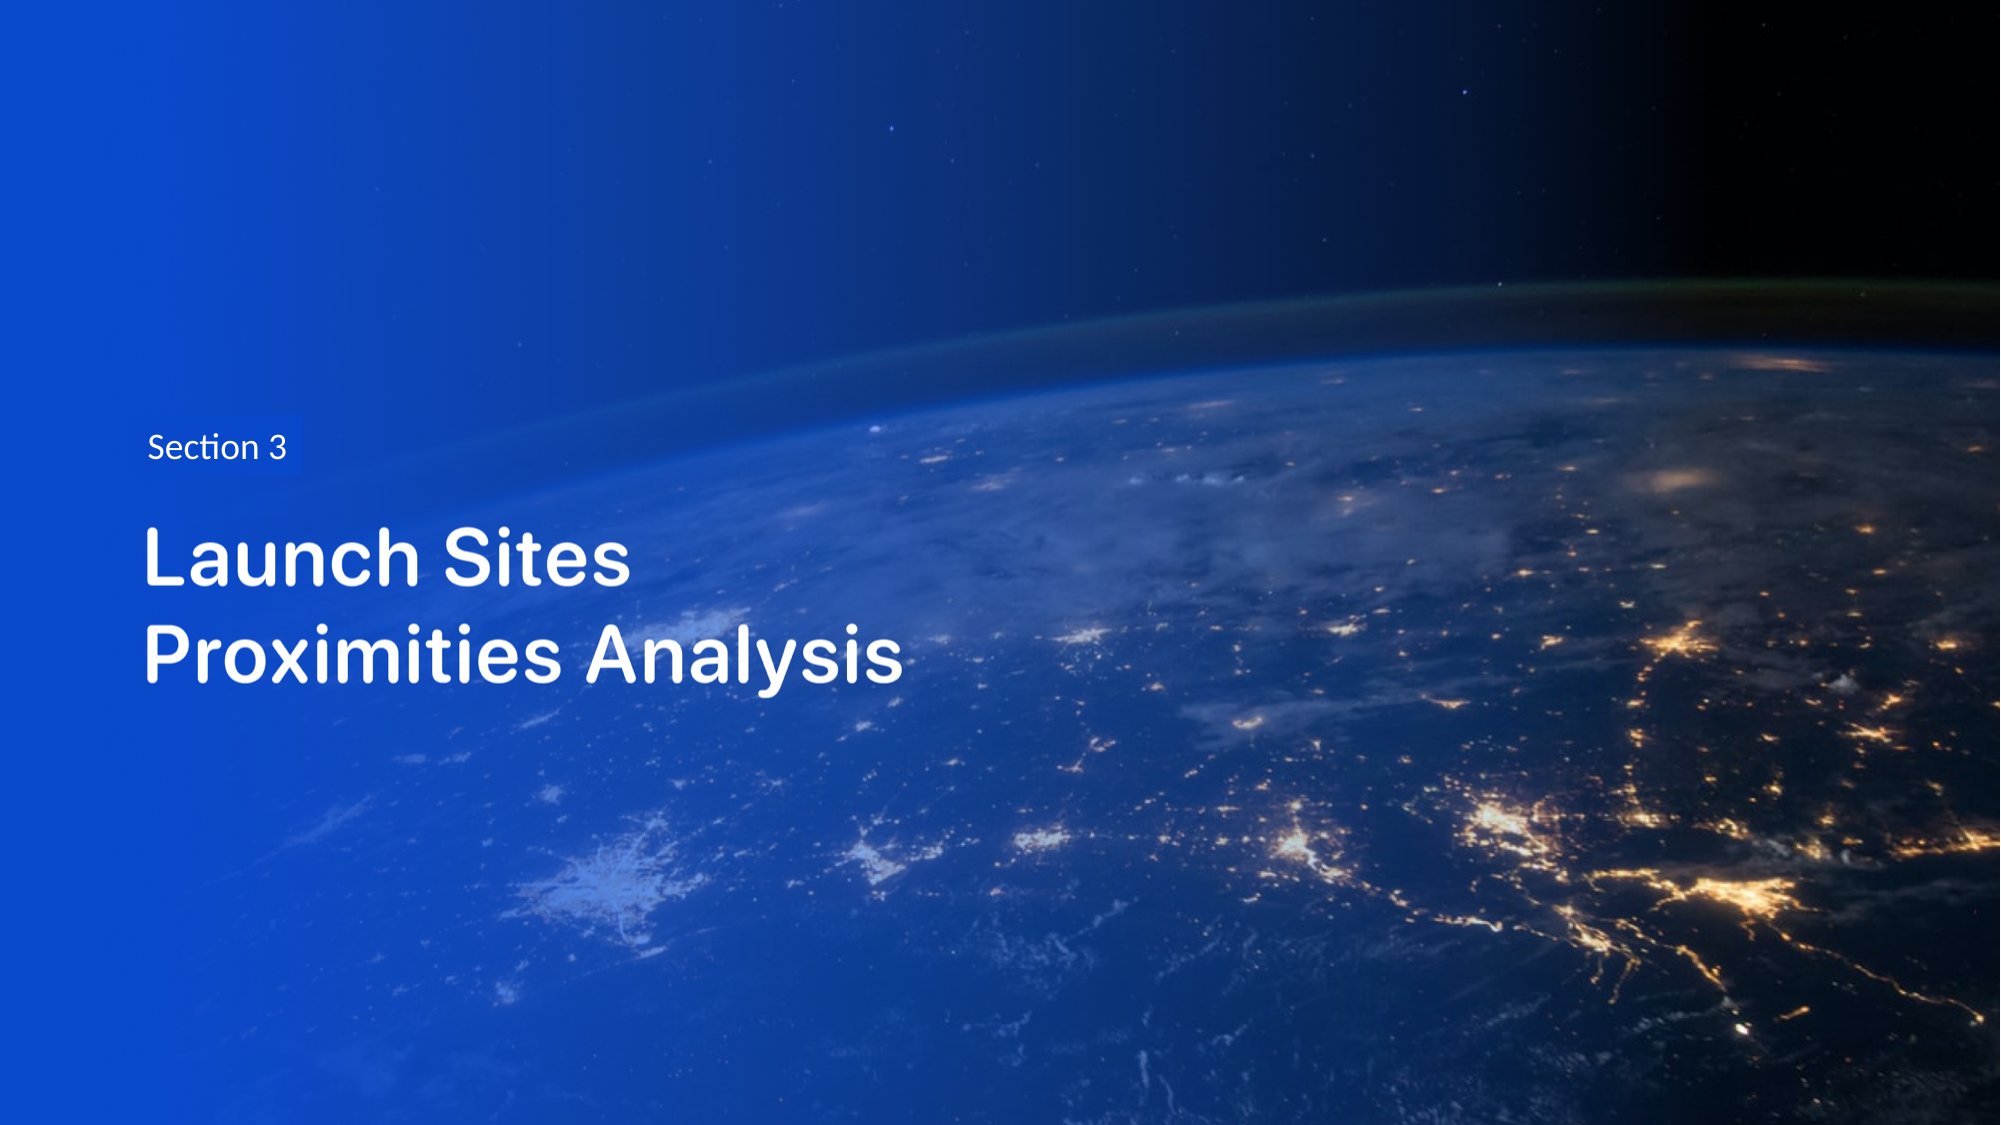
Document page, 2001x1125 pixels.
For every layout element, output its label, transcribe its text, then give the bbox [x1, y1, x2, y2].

text_box Section 3 [132, 414, 303, 475]
picture [0, 0, 2001, 1125]
